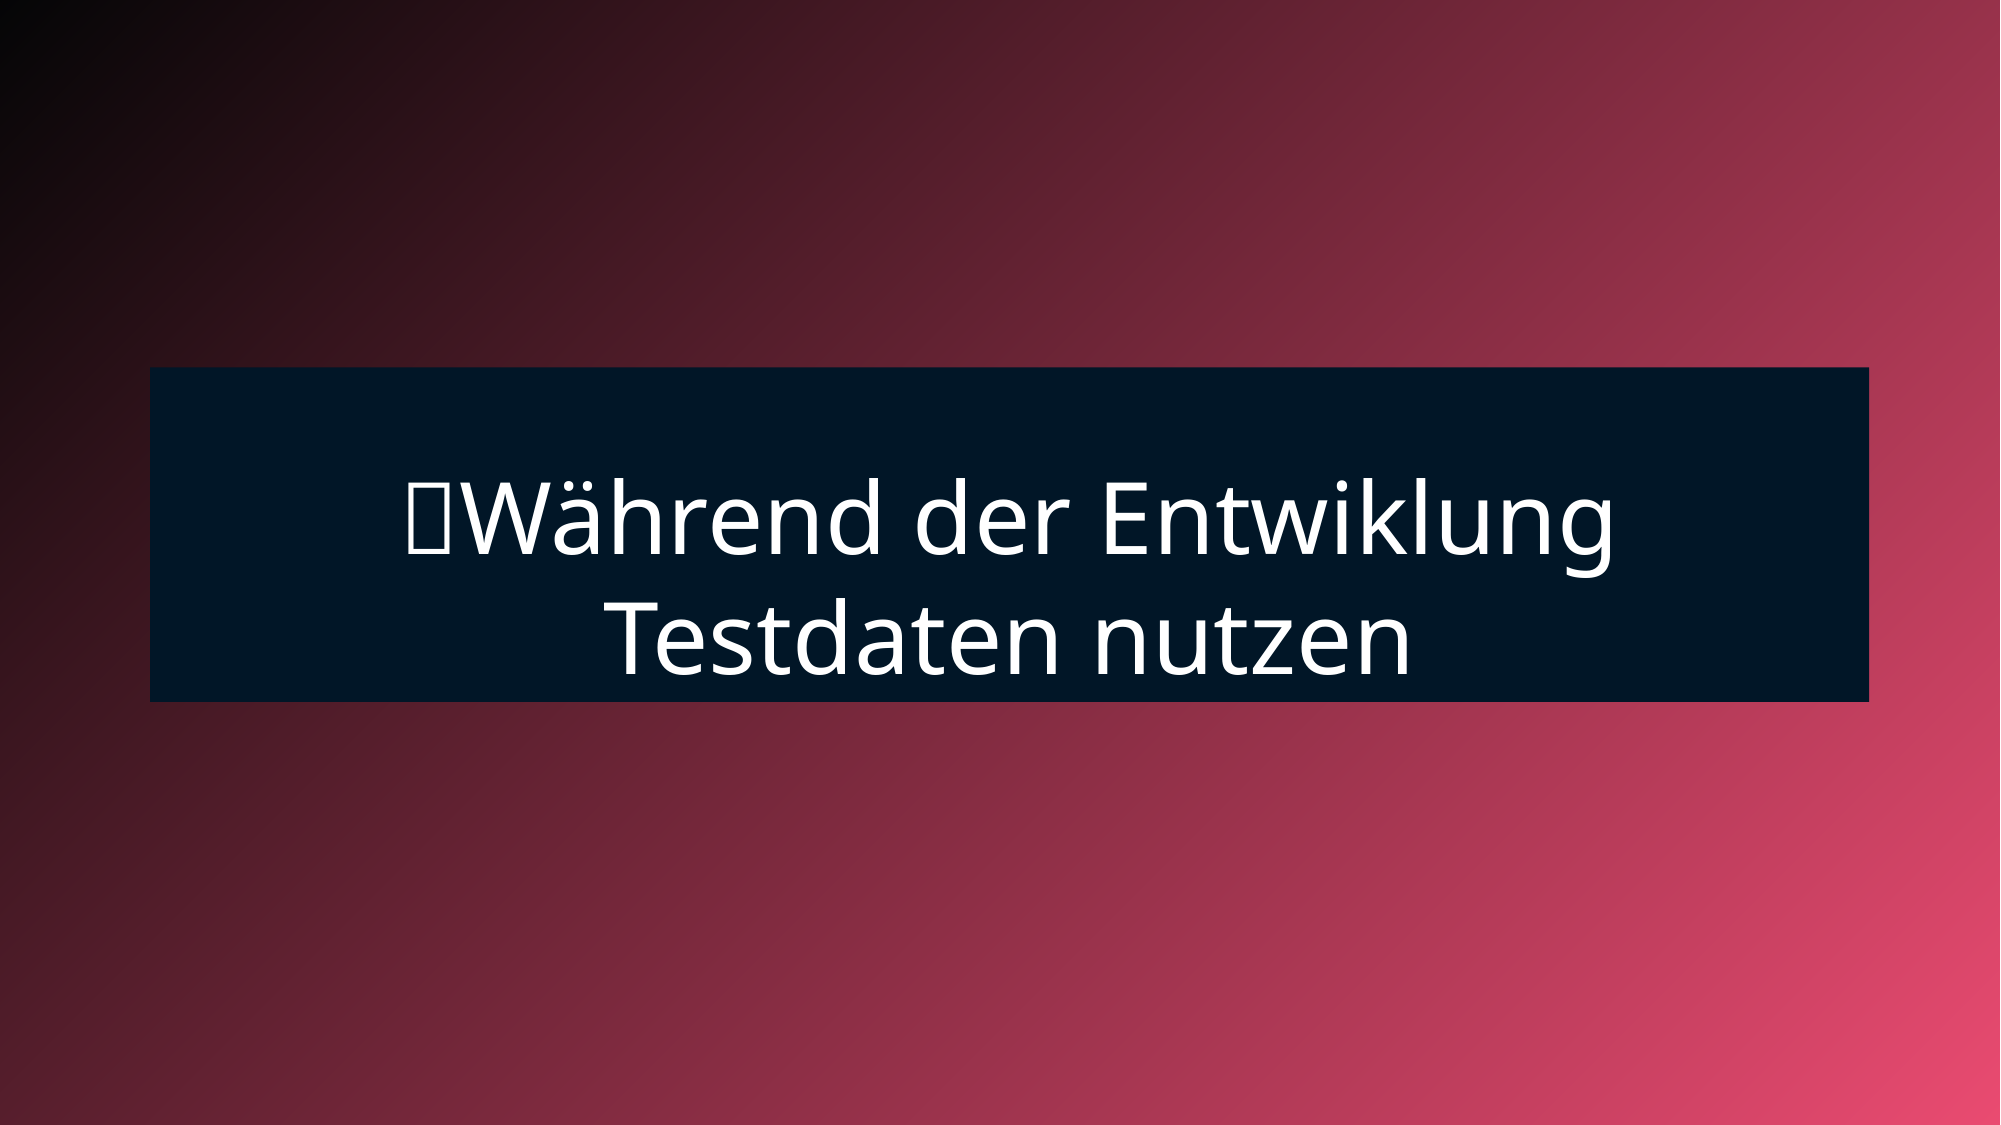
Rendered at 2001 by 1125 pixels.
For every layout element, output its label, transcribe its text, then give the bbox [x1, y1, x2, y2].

text_box 💡Während der Entwiklung Testdaten nutzen [150, 367, 1870, 702]
